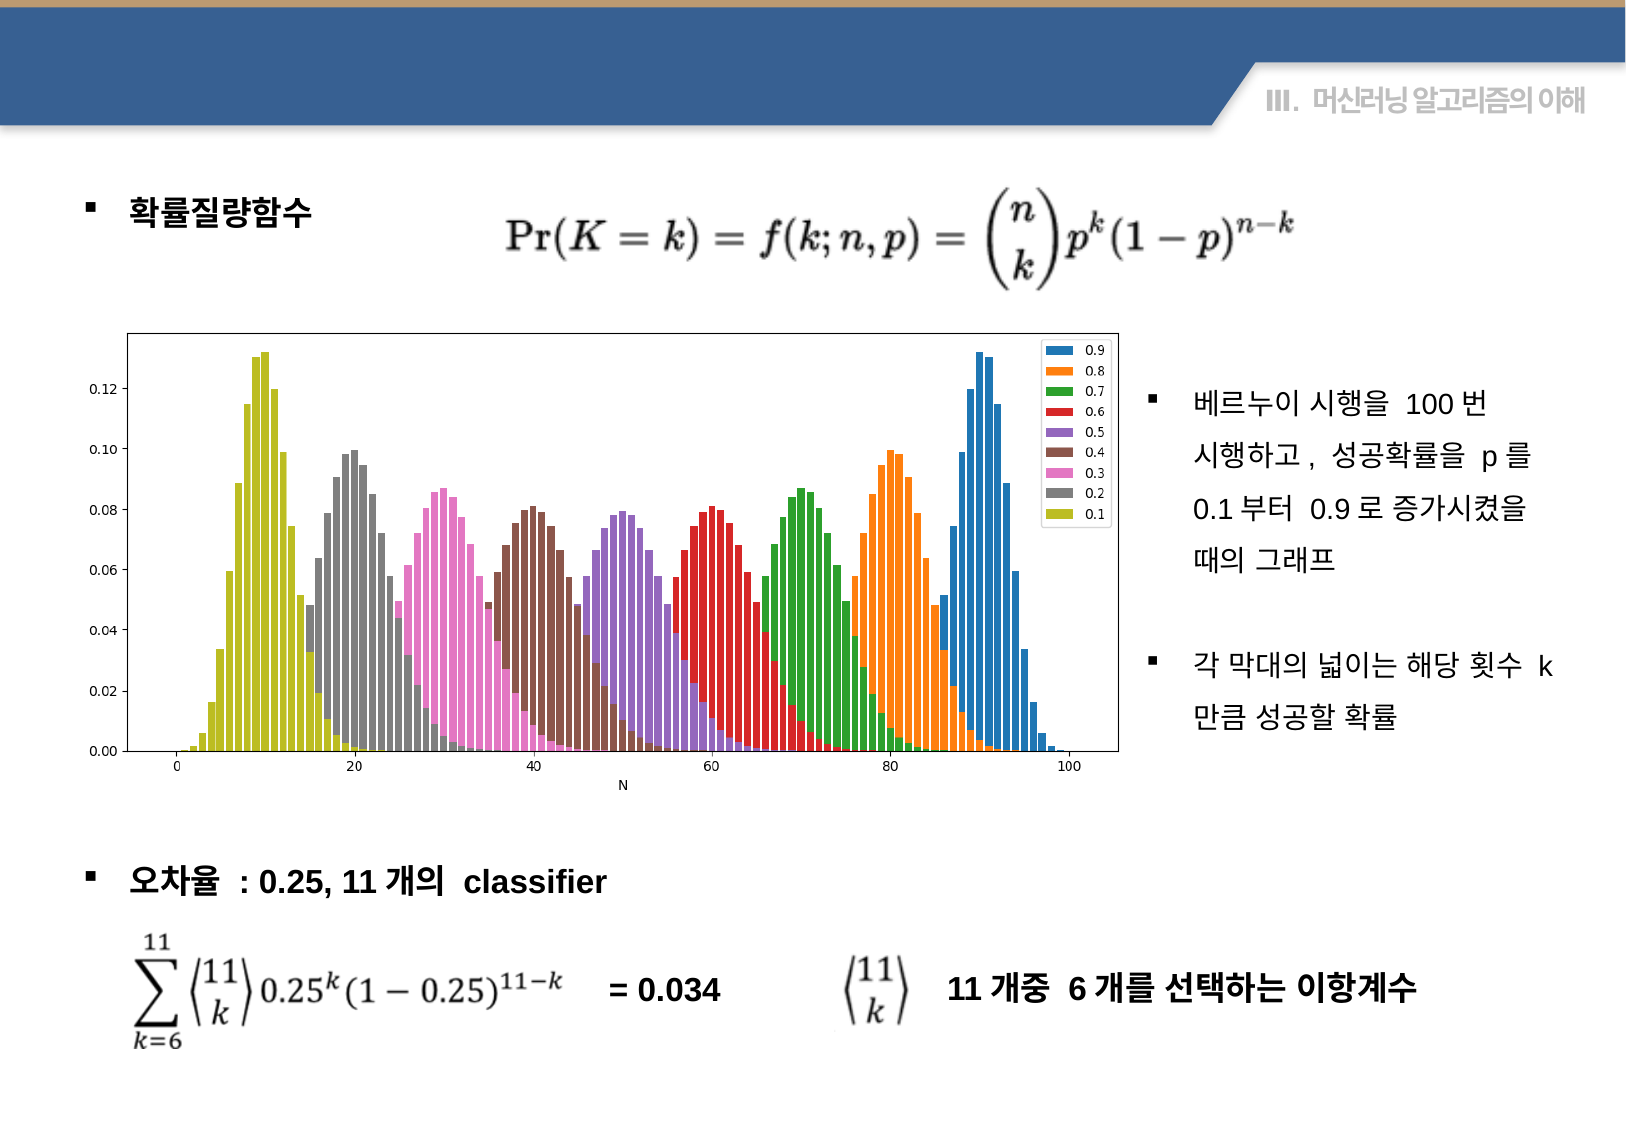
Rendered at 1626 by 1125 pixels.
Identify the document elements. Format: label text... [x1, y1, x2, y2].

text_box = 0.034 [594, 960, 736, 1016]
picture [118, 928, 589, 1049]
picture [480, 182, 1345, 303]
picture [834, 943, 917, 1032]
picture [79, 325, 1120, 811]
text_box 베르누이 시행을 100번 시행하고, 성공확률을 p를 0.1부터 0.9로 증가시켰을 때의 그래프 각 막대의 넓이는 해당 횟수 k만큼 성공할 확률 [1131, 360, 1586, 743]
text_box 11개중 6개를 선택하는 이항계수 [932, 959, 1434, 1015]
text_box 확률질량함수 오차율 : 0.25, 11개의 classifier [68, 184, 713, 908]
text_box Ensemble learning [50, 36, 1297, 100]
